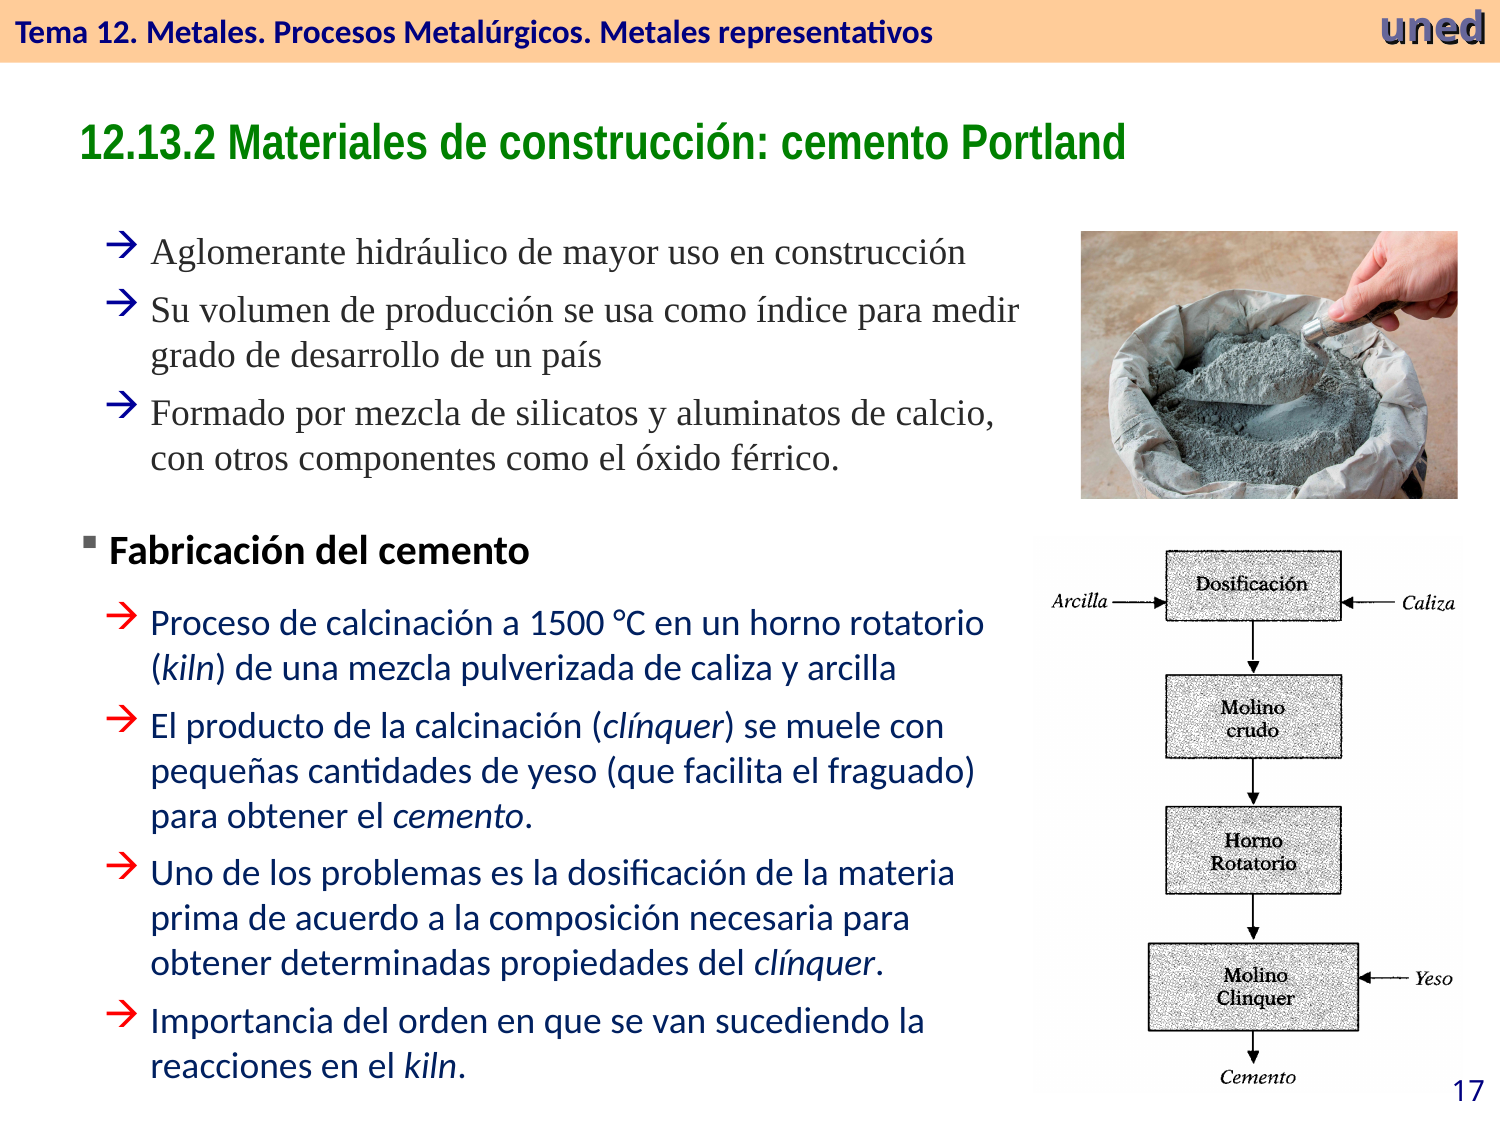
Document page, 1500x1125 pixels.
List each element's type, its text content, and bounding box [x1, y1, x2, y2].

text_box Aglomerante hidráulico de mayor uso en construcción Su volumen de producción se usa como índice para medir grado de desarrollo de un país Formado por mezcla de silicatos y aluminatos de calcio, con otros componentes como el óxido férrico. [88, 219, 1046, 485]
text_box uned [1364, 0, 1500, 50]
text_box 17 [1399, 1059, 1500, 1125]
picture [1033, 536, 1464, 1094]
text_box Tema 12. Metales. Procesos Metalúrgicos. Metales representativos [0, 0, 1088, 61]
picture [1080, 231, 1458, 499]
text_box Fabricación del cemento [64, 515, 786, 581]
text_box 12.13.2 Materiales de construcción: cemento Portland [64, 101, 1204, 177]
text_box [0, 0, 1500, 63]
text_box Proceso de calcinación a 1500 °C en un horno rotatorio (kiln) de una mezcla pulverizada de caliza y arcilla El producto de la calcinación (clínquer) se muele con pequeñas cantidades de yeso (que facilita el fraguado) para obtener el cemento. Uno de los problemas es la dosificación de la materia prima de acuerdo a la composición necesaria para obtener determinadas propiedades del clínquer. Importancia del orden en que se van sucediendo la reacciones en el kiln. [88, 590, 1010, 1094]
